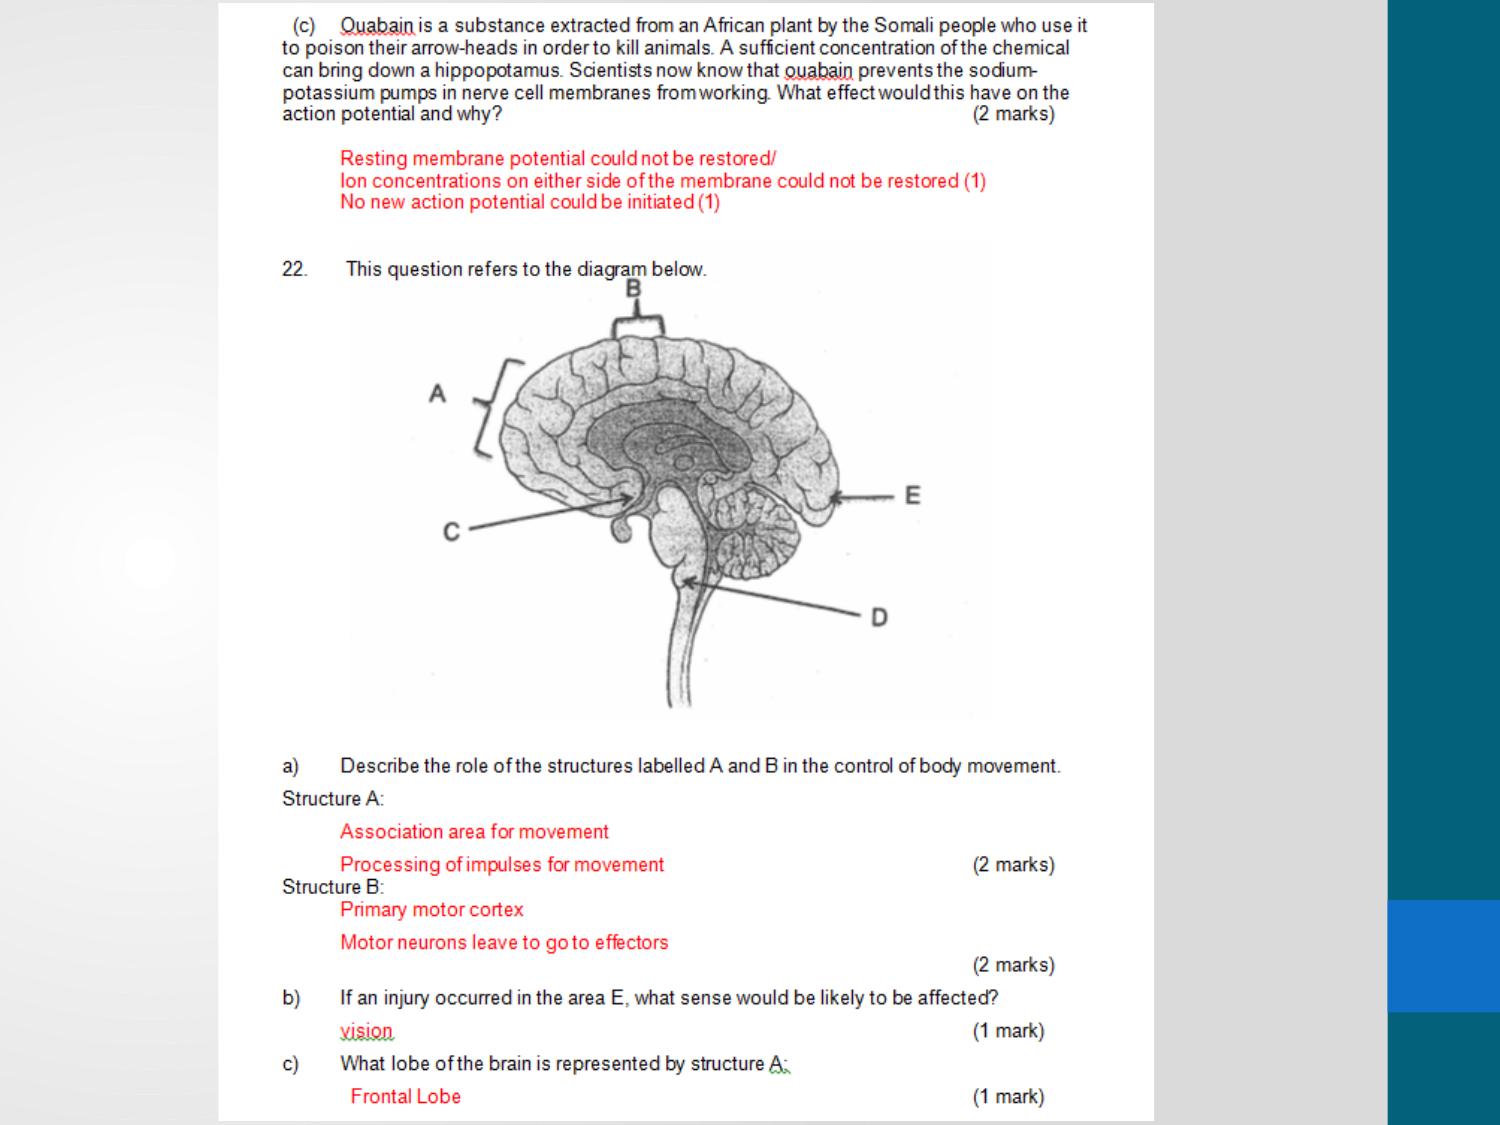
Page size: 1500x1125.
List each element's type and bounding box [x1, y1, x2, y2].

picture [217, 2, 1155, 1122]
